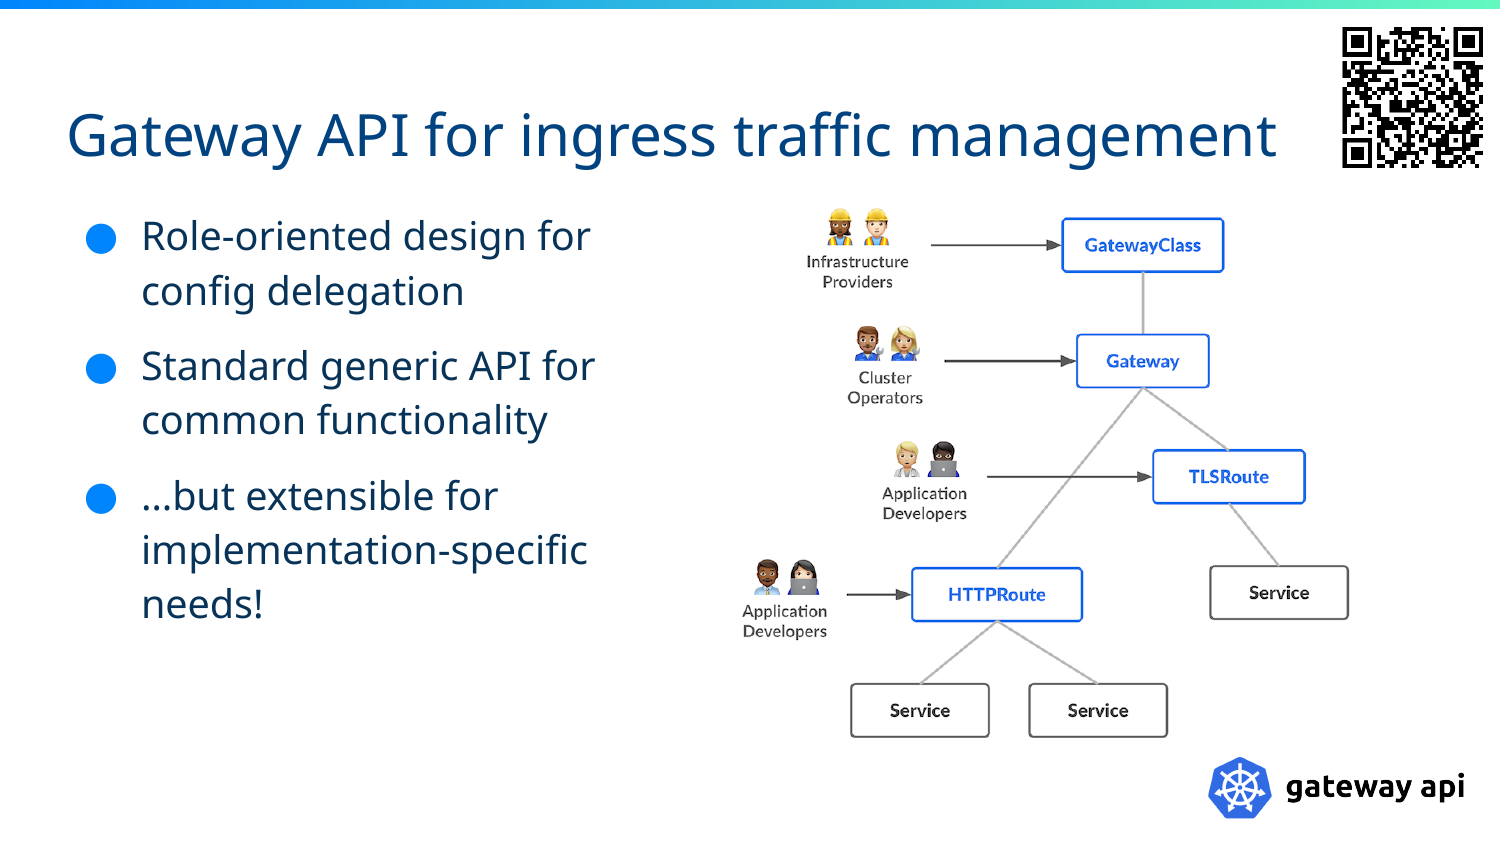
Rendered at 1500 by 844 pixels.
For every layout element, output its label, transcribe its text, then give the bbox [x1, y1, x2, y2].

title Gateway API for ingress traffic management [51, 72, 1319, 167]
list Role-oriented design for config delegation Standard generic API for common functionality …but extensible for implementation-specific needs! [51, 189, 723, 750]
picture [725, 188, 1473, 826]
picture [1324, 9, 1500, 185]
